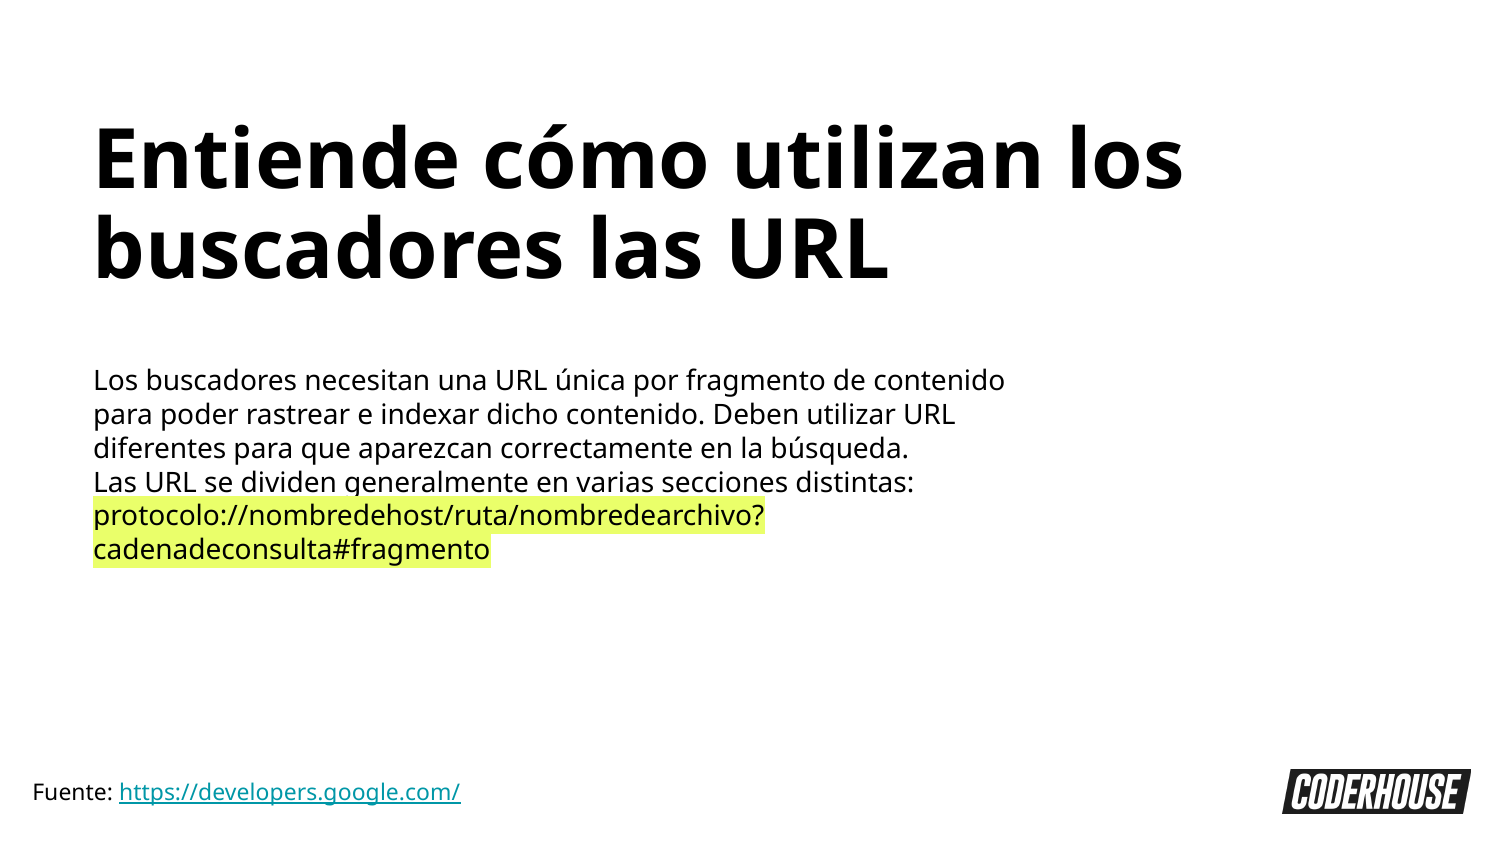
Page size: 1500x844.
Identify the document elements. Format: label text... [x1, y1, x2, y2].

picture [1281, 769, 1471, 814]
text_box Fuente: https://developers.google.com/ [17, 762, 722, 824]
text_box Entiende cómo utilizan los buscadores las URL [77, 101, 1414, 312]
text_box Los buscadores necesitan una URL única por fragmento de contenido para poder rastrear e indexar dicho contenido. Deben utilizar URL diferentes para que aparezcan correctamente en la búsqueda. Las URL se dividen generalmente en varias secciones distintas: protocolo://nombredehost/ruta/nombredearchivo?cadenadeconsulta#fragmento [78, 347, 1048, 648]
